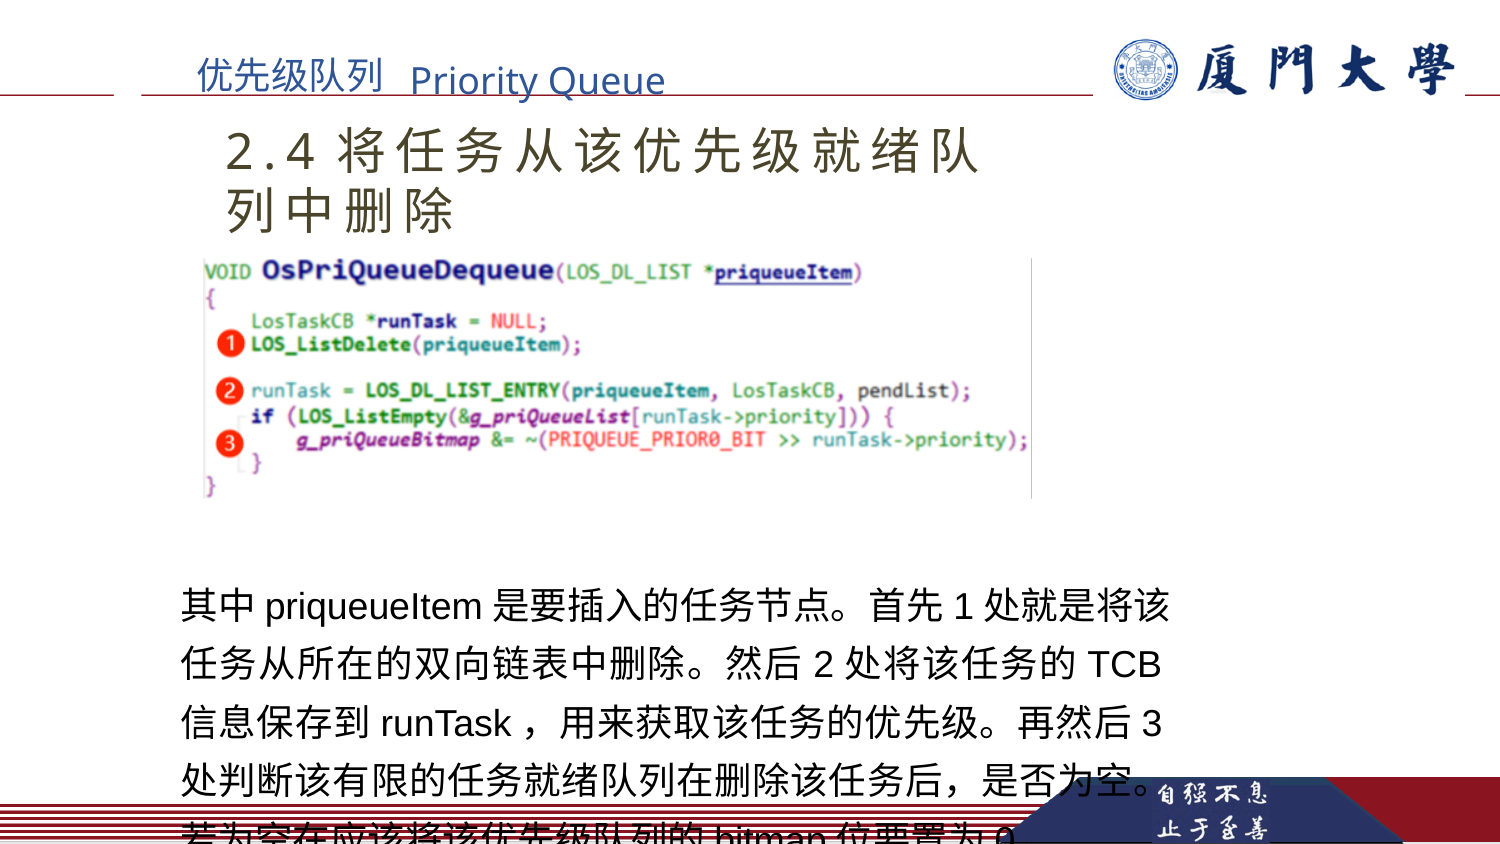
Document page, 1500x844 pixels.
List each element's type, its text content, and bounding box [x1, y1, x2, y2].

text_box 优先级队列 [184, 46, 395, 103]
picture [0, 0, 1500, 844]
text_box 2.4将任务从该优先级就绪队列中删除 [214, 114, 1048, 246]
text_box 其中priqueueItem是要插入的任务节点。⾸先1处就是将该任务从所在的双向链表中删除。然后2处将该任务的TCB信息保存到runTask，⽤来获取该任务的优先级。再然后3处判断该有限的任务就绪队列在删除该任务后，是否为空。若为空在应该将该优先级队列的bitmap位要置为0。 [169, 562, 1183, 844]
text_box 2 [96, 31, 160, 117]
text_box Priority Queue [398, 51, 678, 108]
